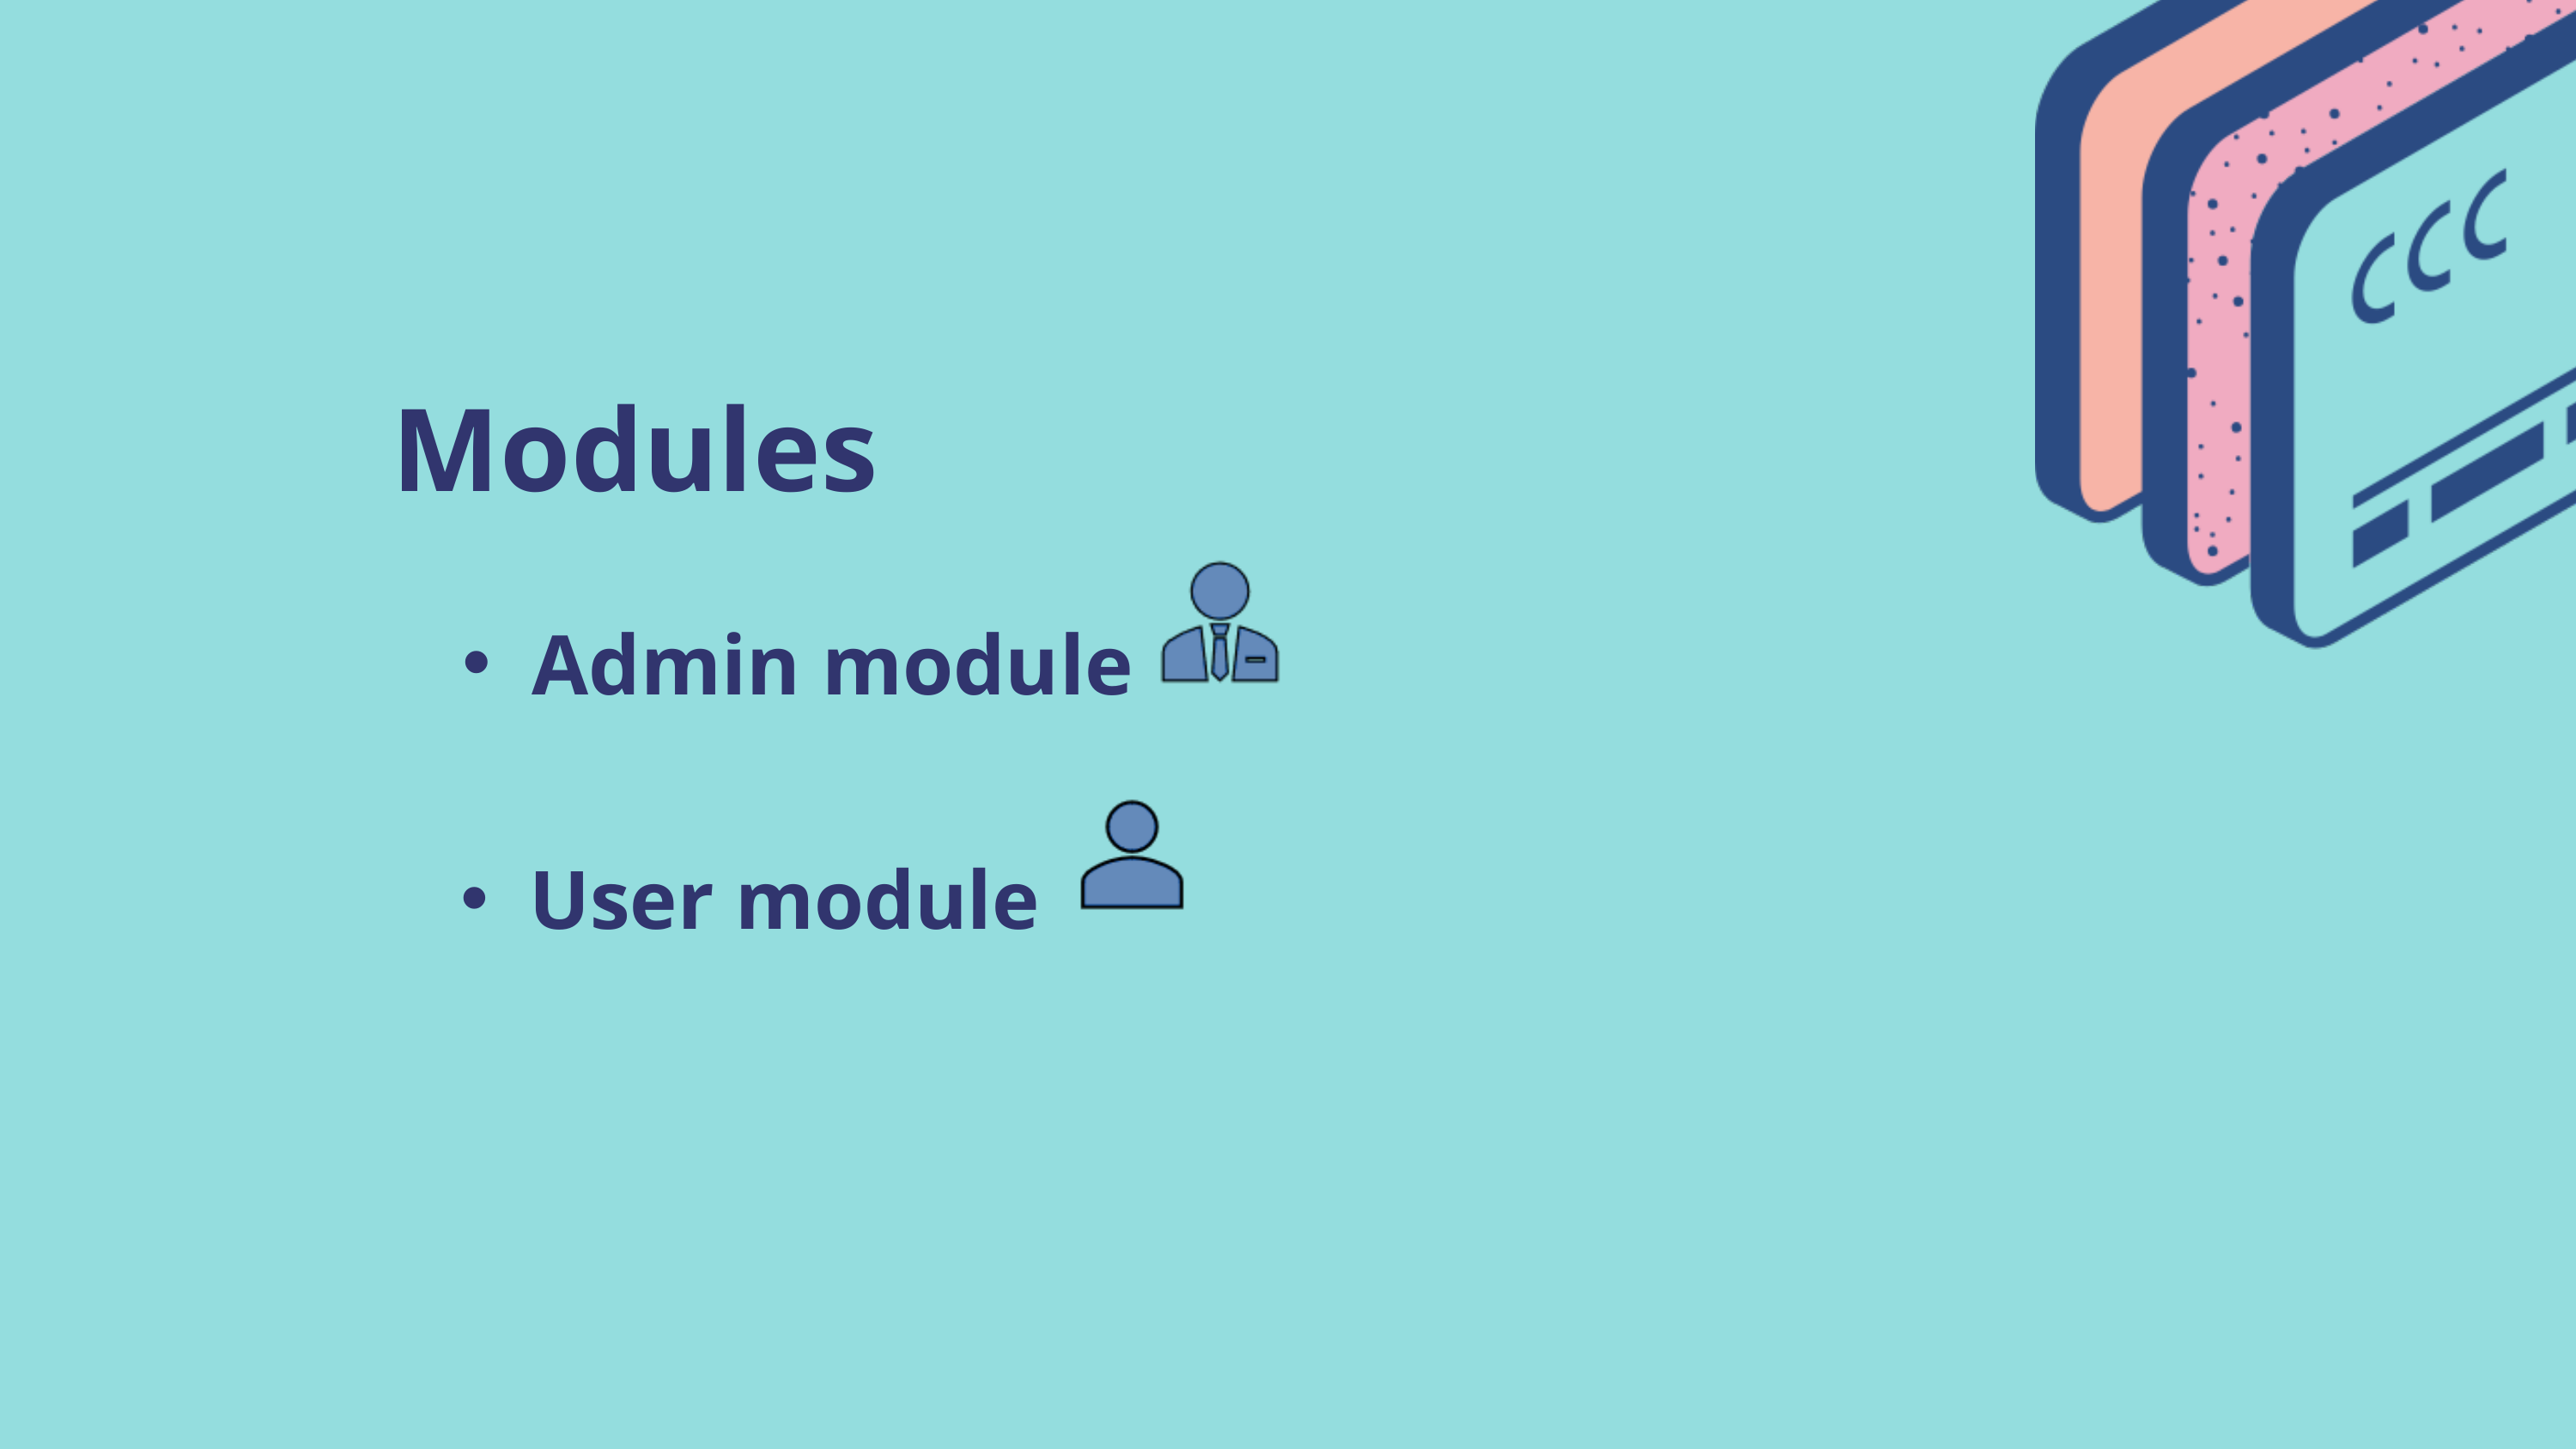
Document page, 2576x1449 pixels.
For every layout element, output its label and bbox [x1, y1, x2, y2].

picture [1134, 537, 1306, 706]
text_box [392, 349, 2576, 1100]
picture [2035, 0, 2576, 652]
picture [1058, 781, 1206, 929]
